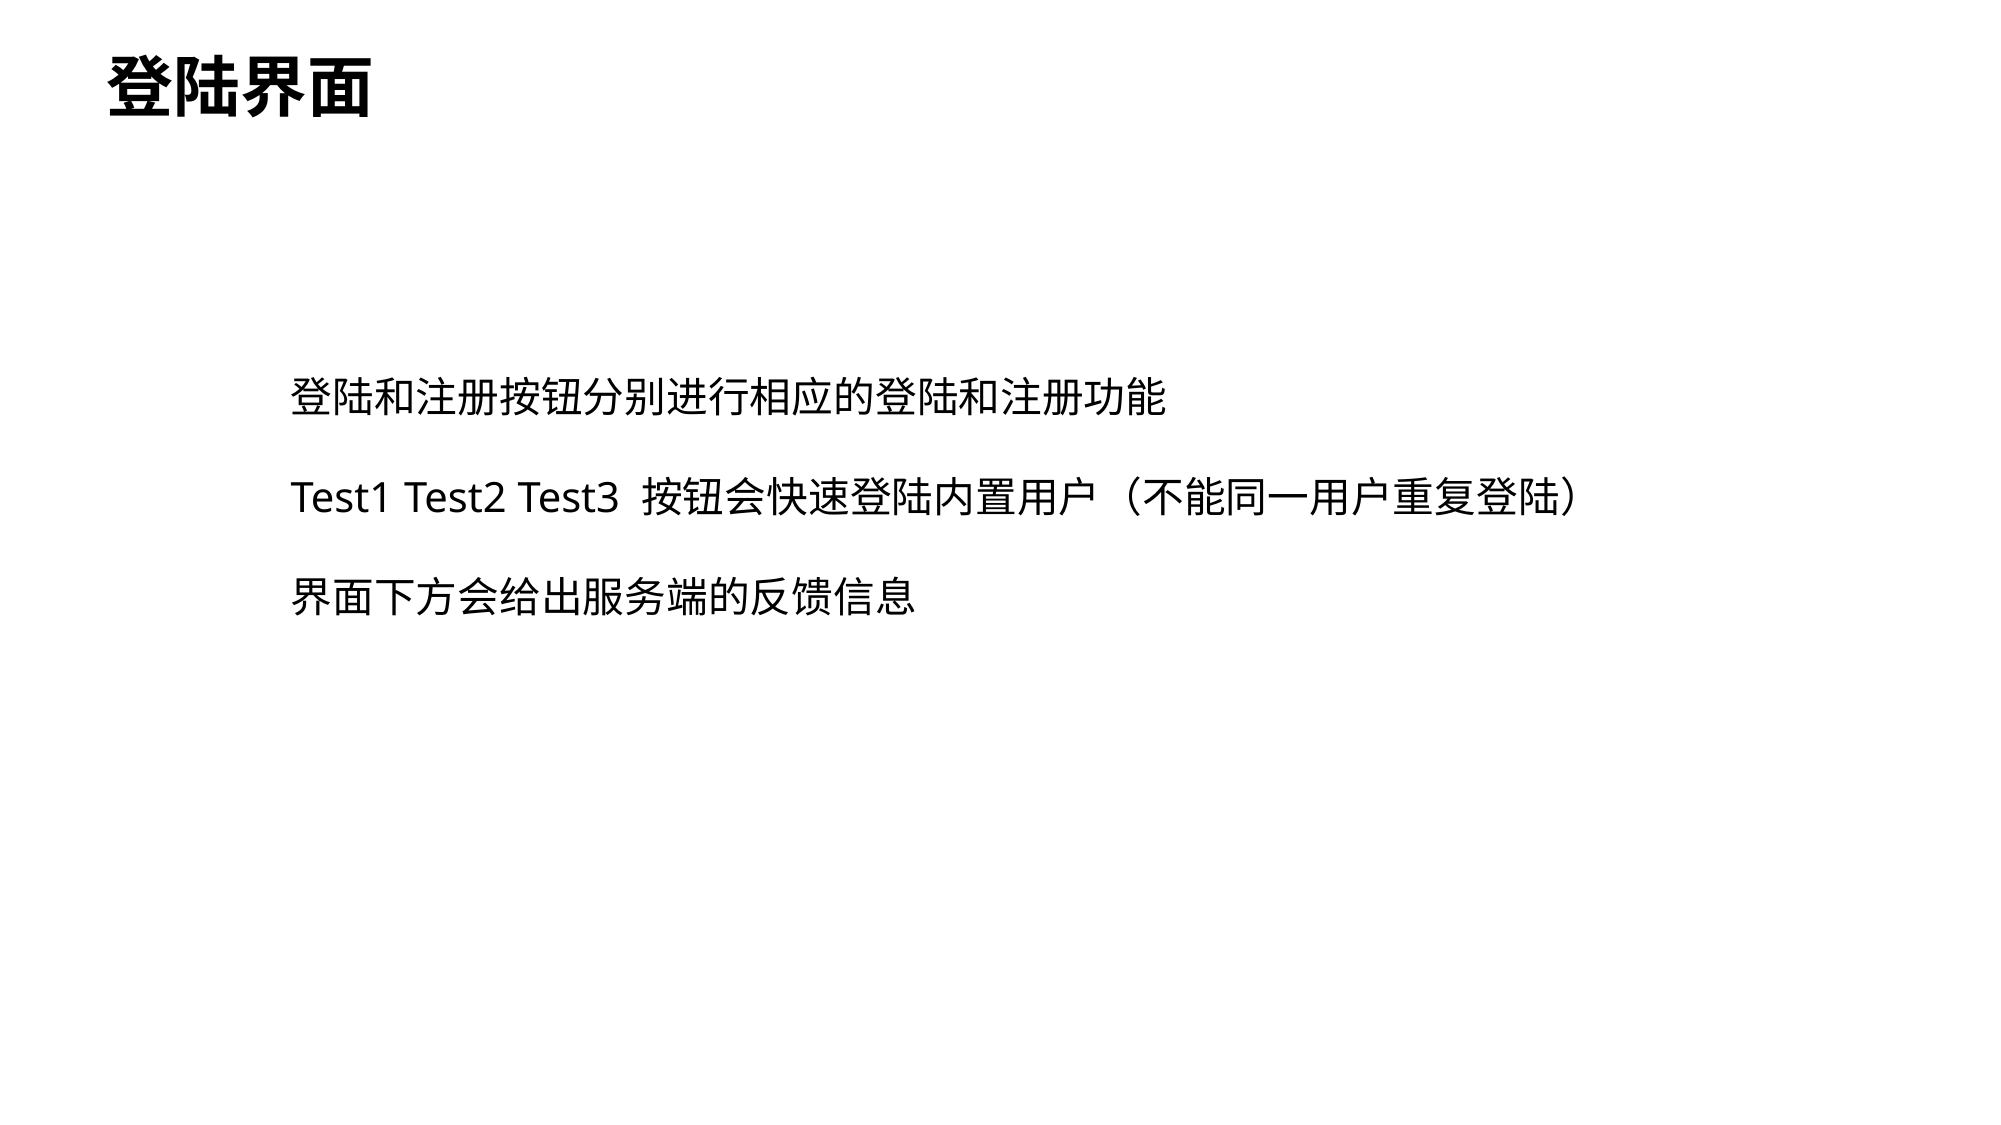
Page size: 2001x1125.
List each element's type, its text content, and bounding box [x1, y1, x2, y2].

text_box 登陆界面 [92, 37, 713, 132]
text_box 登陆和注册按钮分别进行相应的登陆和注册功能 Test1 Test2 Test3 按钮会快速登陆内置用户（不能同一用户重复登陆） 界面下方会给出服务端的反馈信息 [275, 363, 1763, 628]
